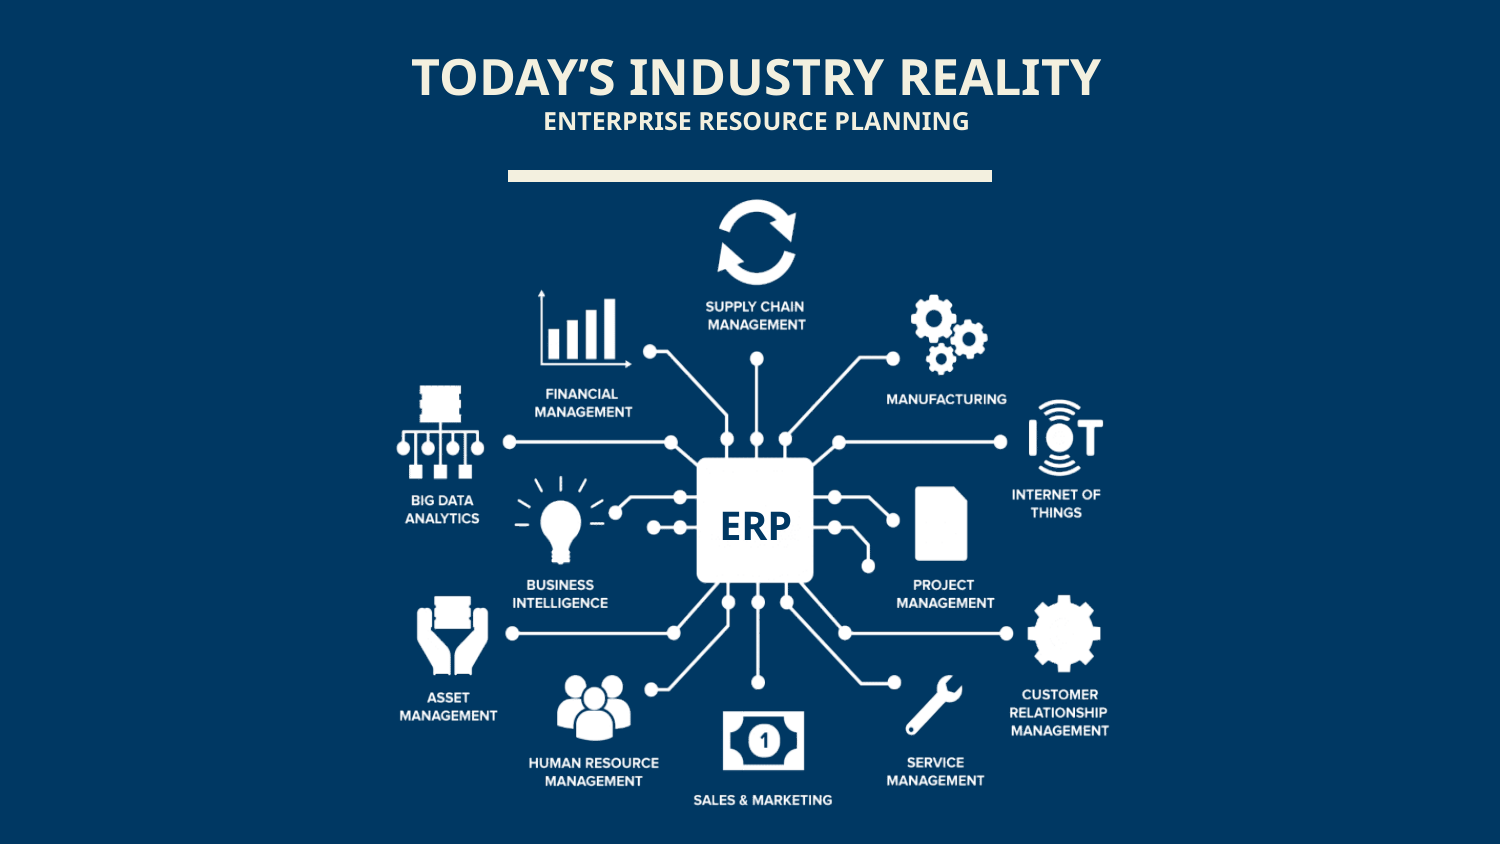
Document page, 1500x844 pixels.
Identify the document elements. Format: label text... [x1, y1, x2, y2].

text_box TODAY’S INDUSTRY REALITY ENTERPRISE RESOURCE PLANNING [32, 45, 1482, 206]
picture [380, 191, 1120, 812]
